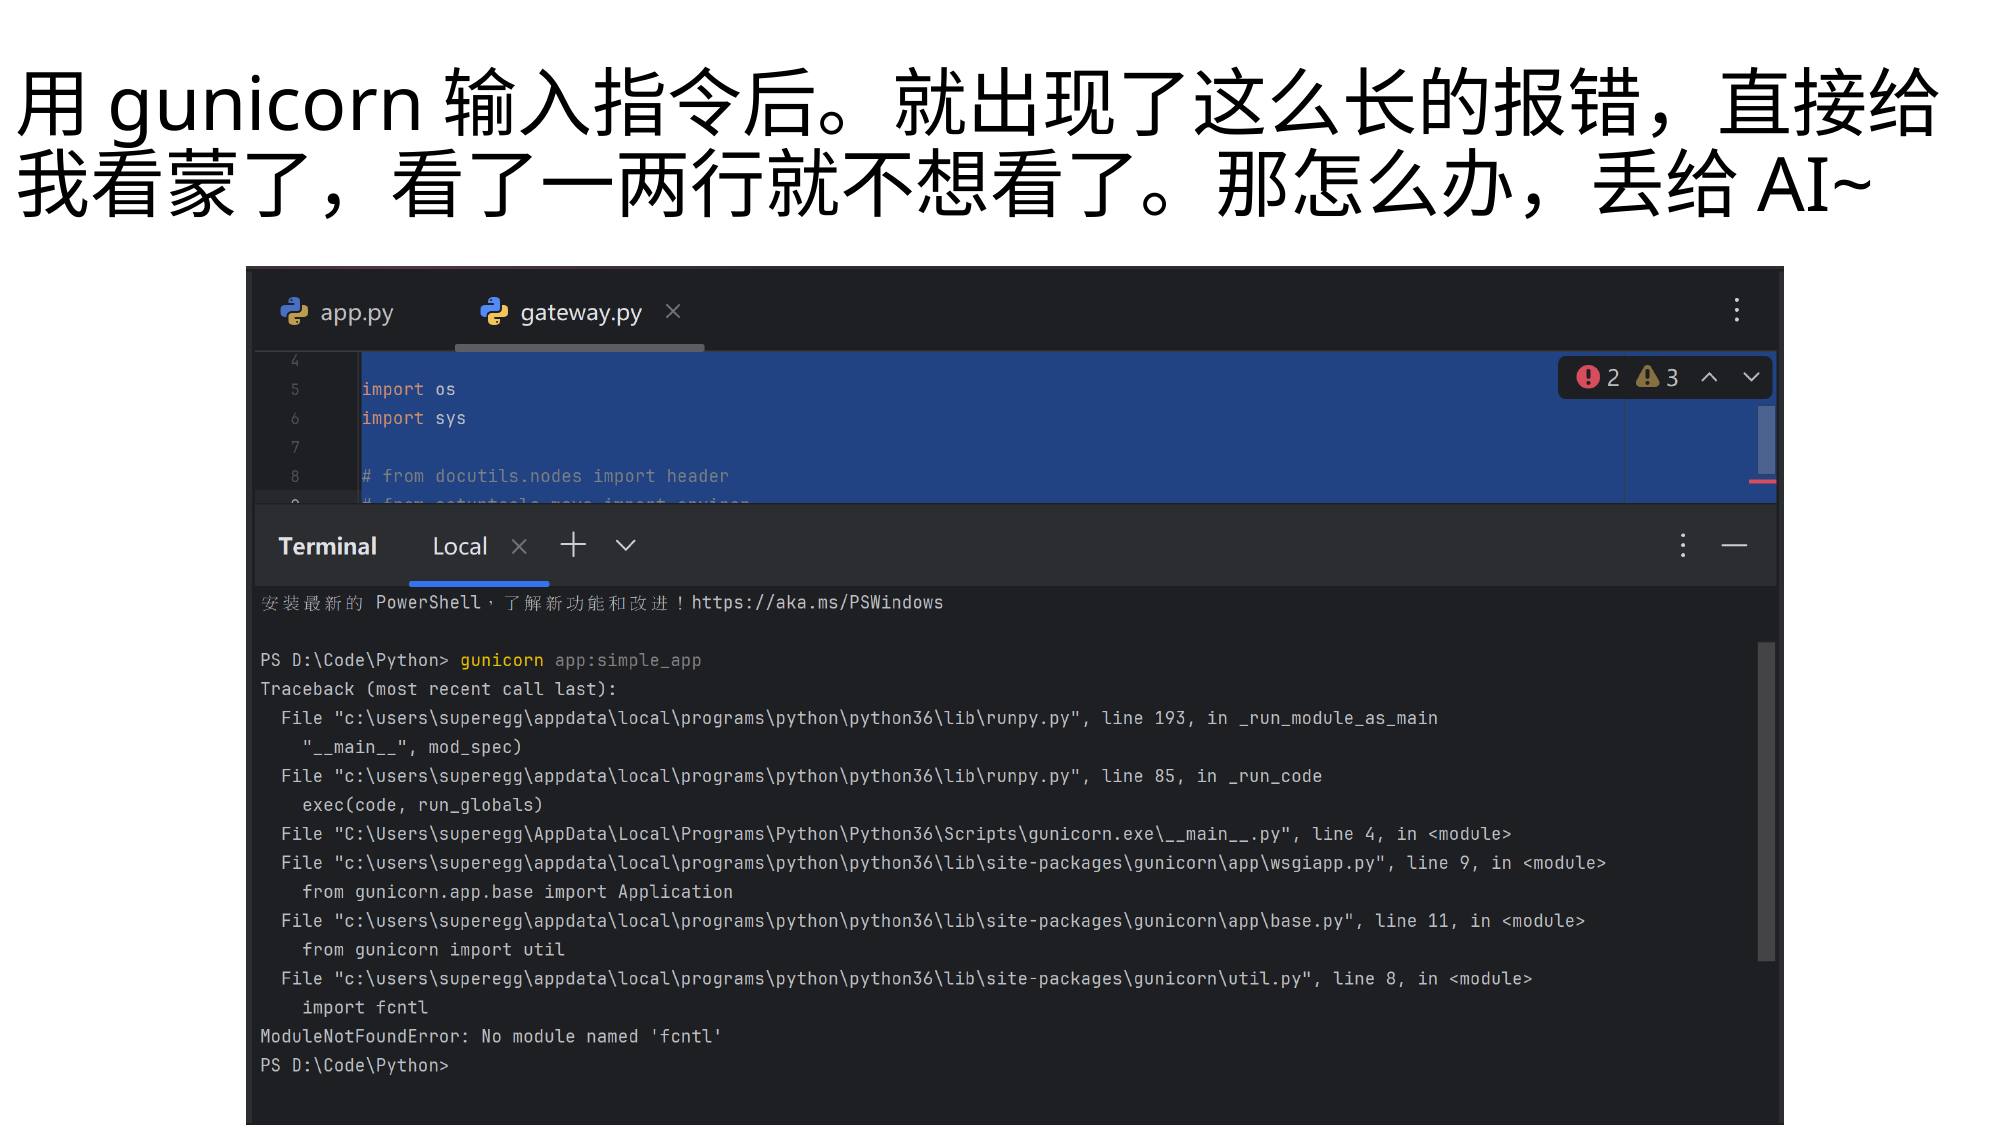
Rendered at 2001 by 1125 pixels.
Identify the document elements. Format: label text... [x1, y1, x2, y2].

title 用gunicorn输入指令后。就出现了这么长的报错，直接给我看蒙了，看了一两行就不想看了。那怎么办，丢给AI~ [0, 13, 2000, 280]
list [246, 266, 1784, 1125]
